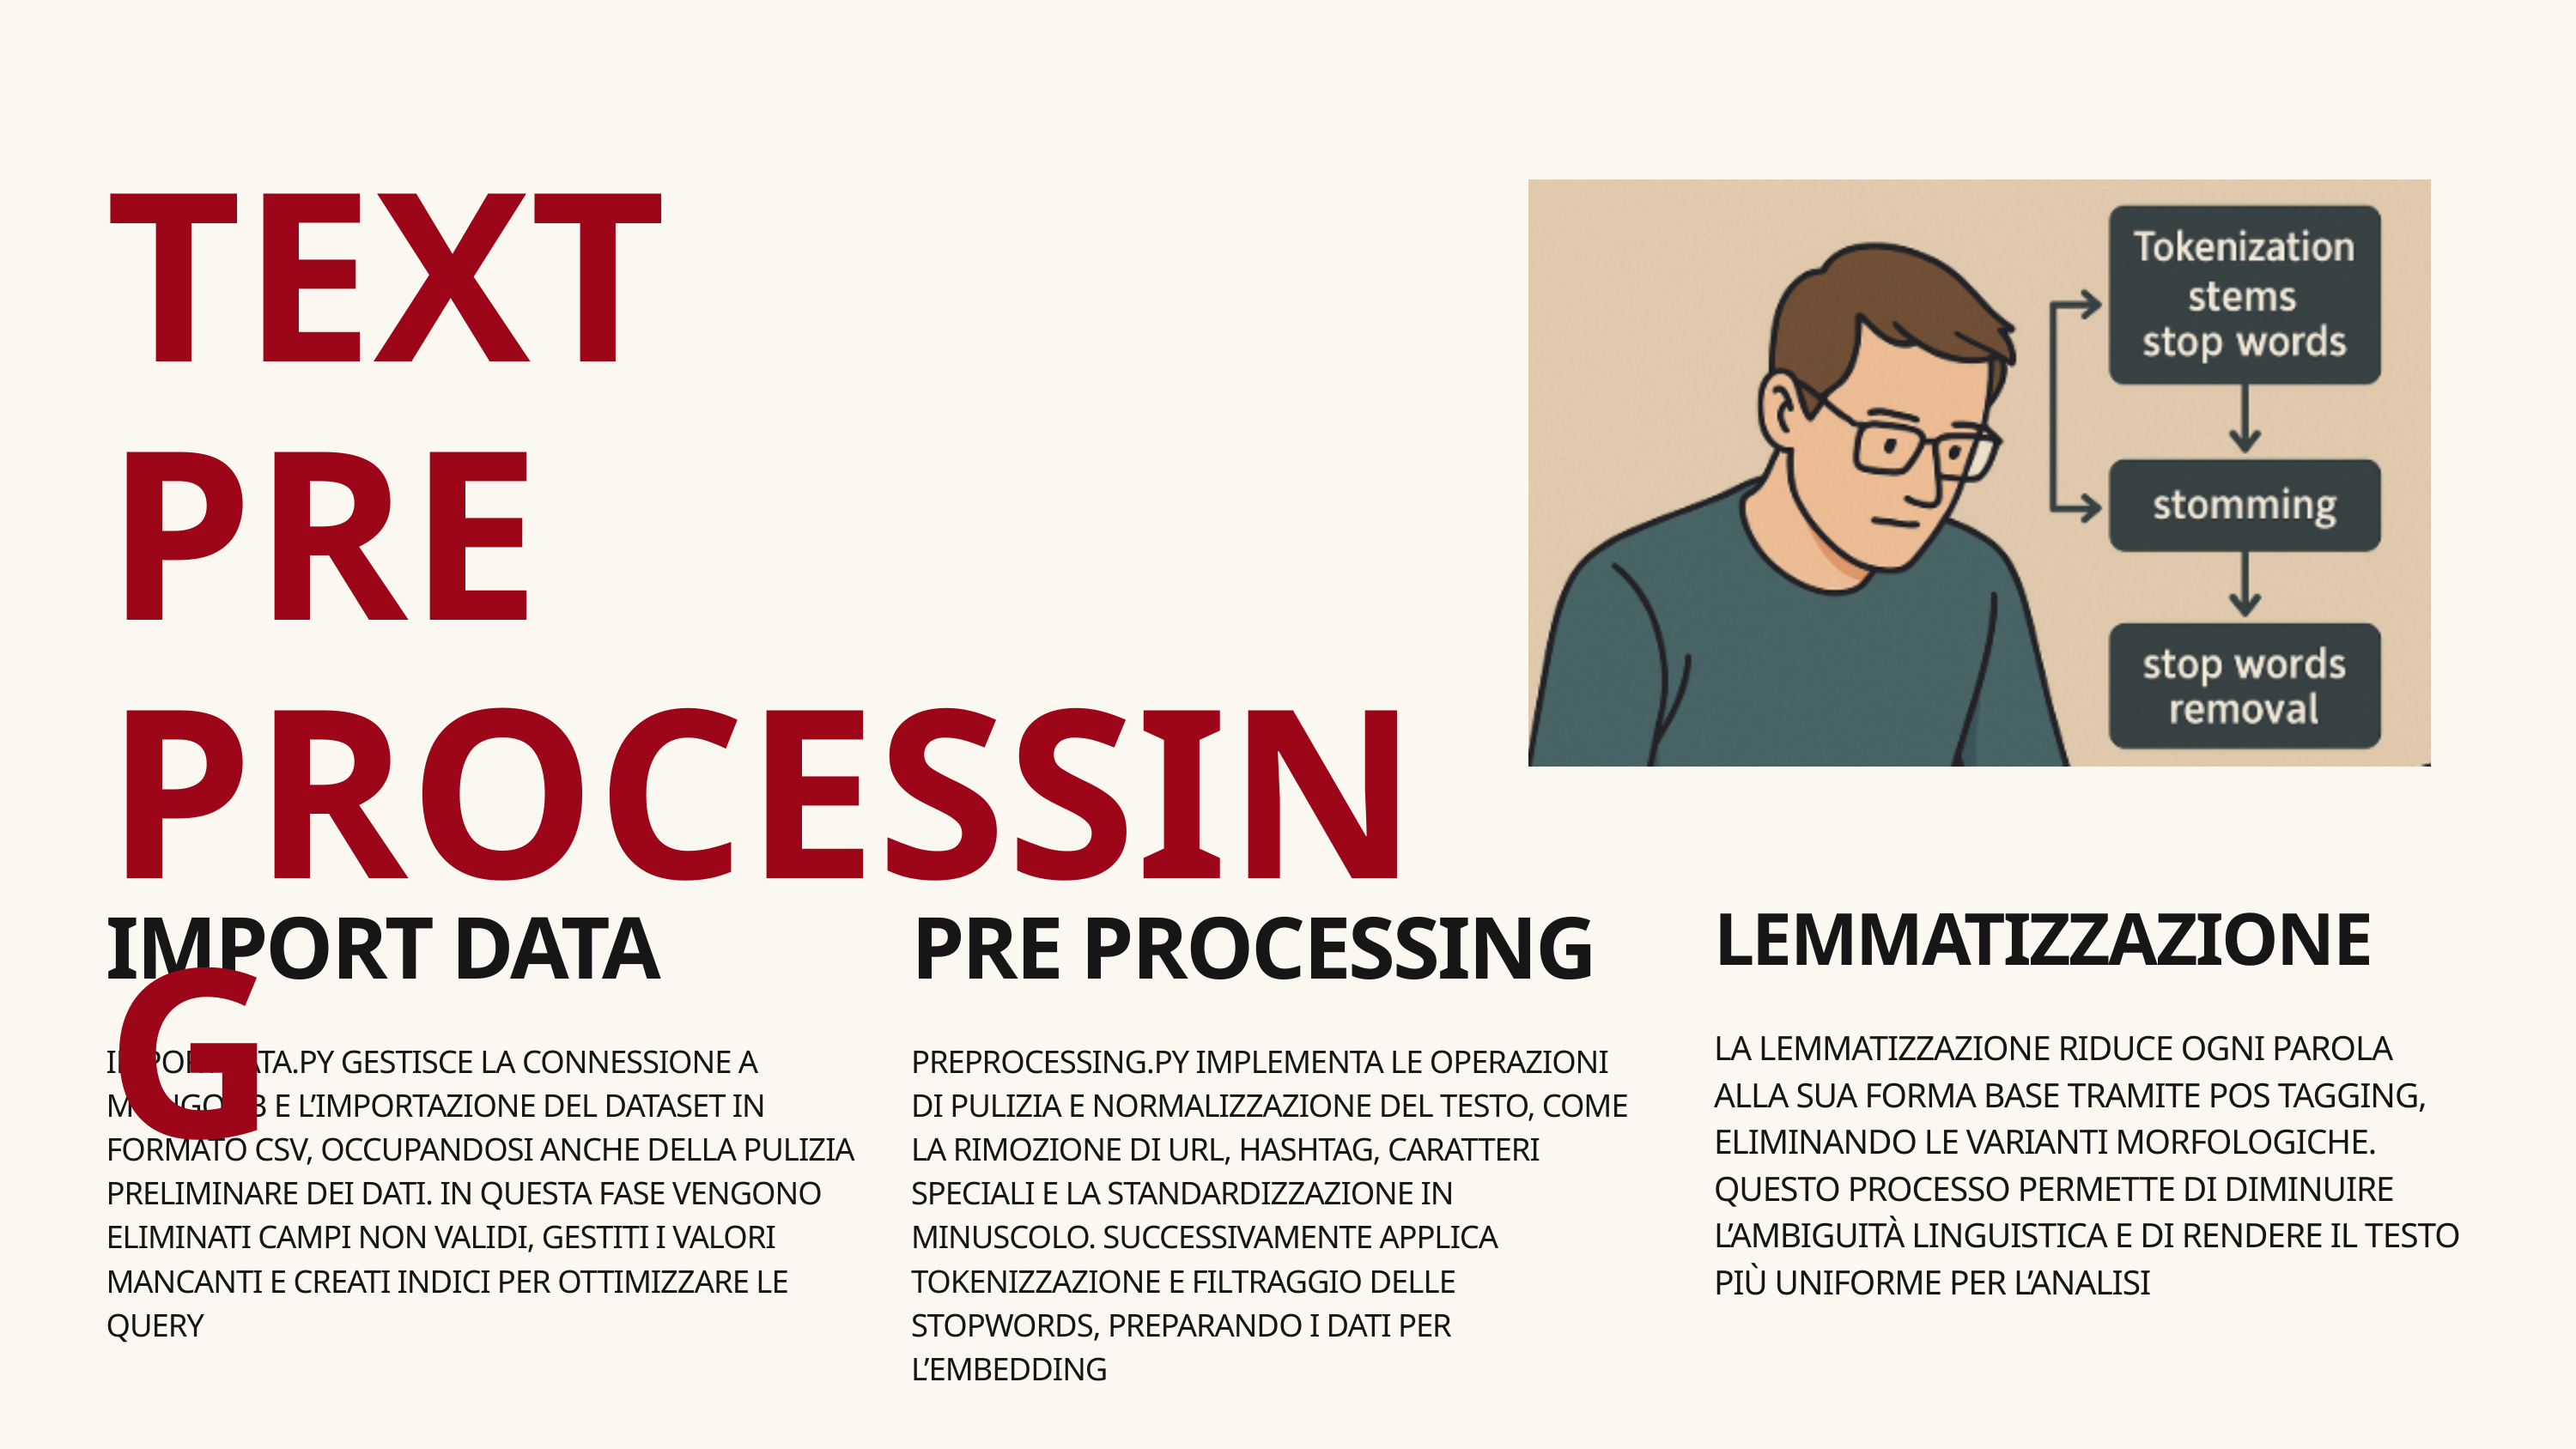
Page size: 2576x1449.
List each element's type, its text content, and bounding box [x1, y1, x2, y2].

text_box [910, 897, 1638, 1385]
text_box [1713, 897, 2470, 1300]
text_box TEXT PRE PROCESSING [106, 150, 1440, 1185]
text_box [1528, 179, 2432, 767]
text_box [106, 897, 855, 1341]
